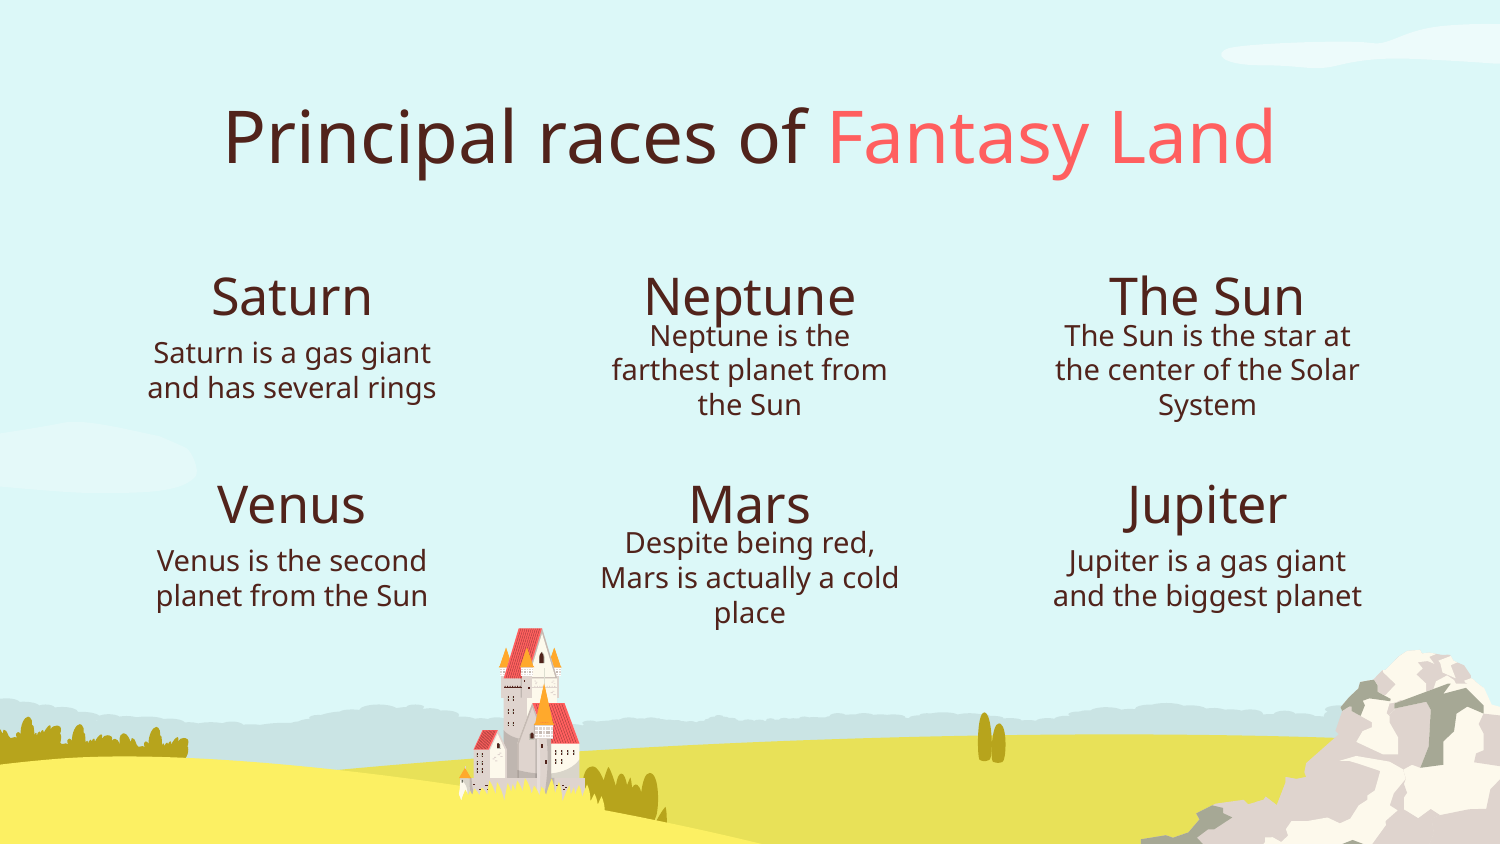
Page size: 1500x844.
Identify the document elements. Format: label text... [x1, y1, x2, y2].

subtitle Neptune [576, 266, 924, 323]
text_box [976, 712, 1008, 764]
subtitle Jupiter is a gas giant and the biggest planet [1034, 539, 1381, 615]
subtitle The Sun is the star at the center of the Solar System [1034, 331, 1381, 407]
subtitle Jupiter [1034, 474, 1381, 531]
subtitle Venus is the second planet from the Sun [119, 539, 466, 615]
subtitle Saturn [119, 266, 466, 323]
title Principal races of Fantasy Land [119, 87, 1381, 182]
subtitle Mars [576, 474, 924, 531]
subtitle The Sun [1034, 266, 1381, 323]
subtitle Despite being red, Mars is actually a cold place [576, 539, 924, 615]
subtitle Neptune is the farthest planet from the Sun [576, 331, 924, 407]
subtitle Saturn is a gas giant and has several rings [119, 331, 466, 407]
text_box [435, 628, 608, 841]
subtitle Venus [119, 474, 466, 531]
